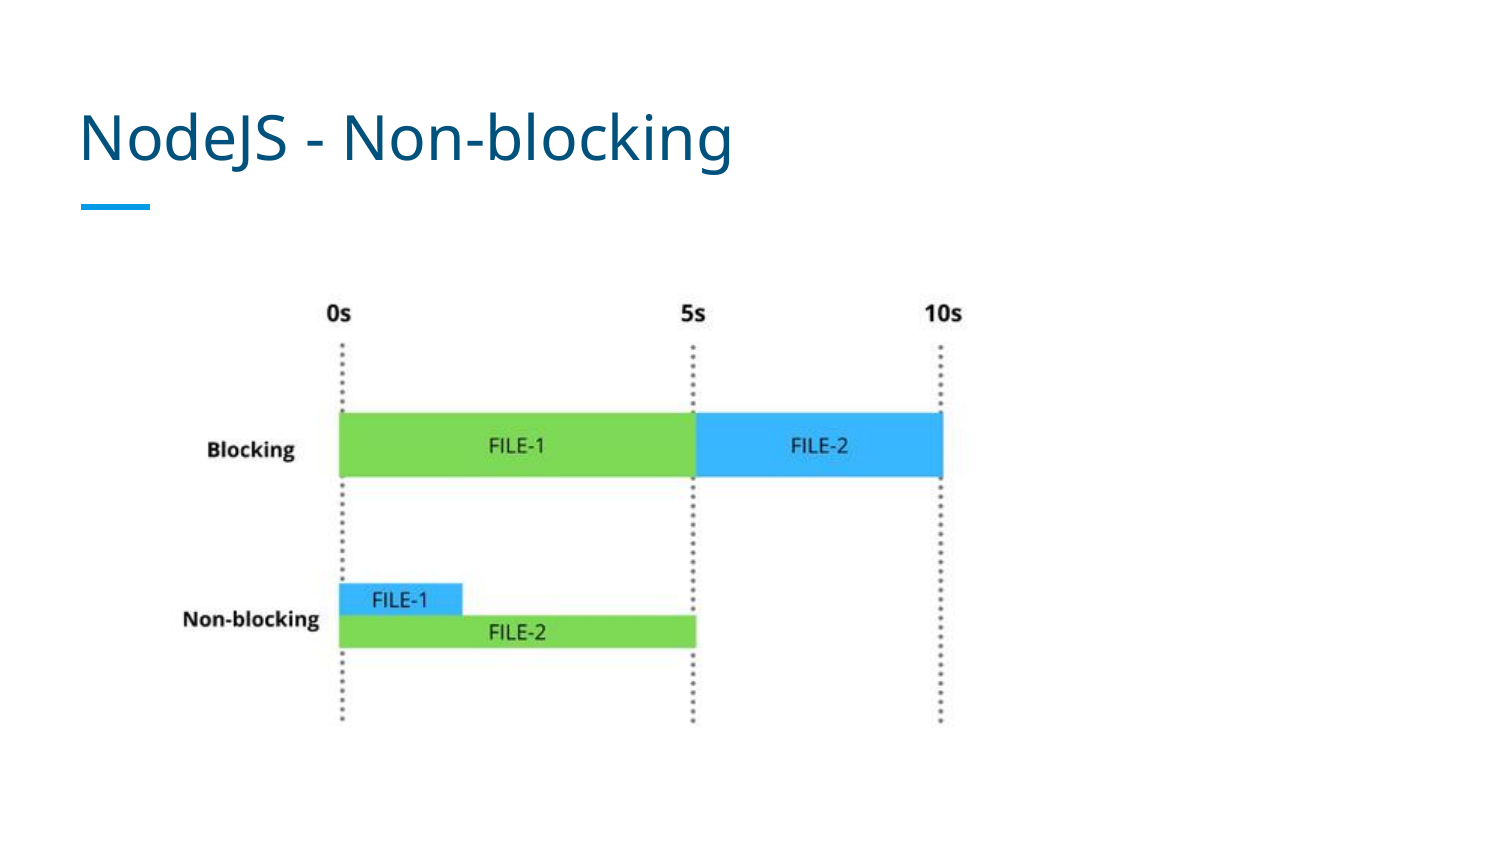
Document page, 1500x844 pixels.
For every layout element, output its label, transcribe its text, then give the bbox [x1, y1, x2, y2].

picture [75, 234, 1069, 793]
title NodeJS - Non-blocking [63, 75, 1437, 188]
